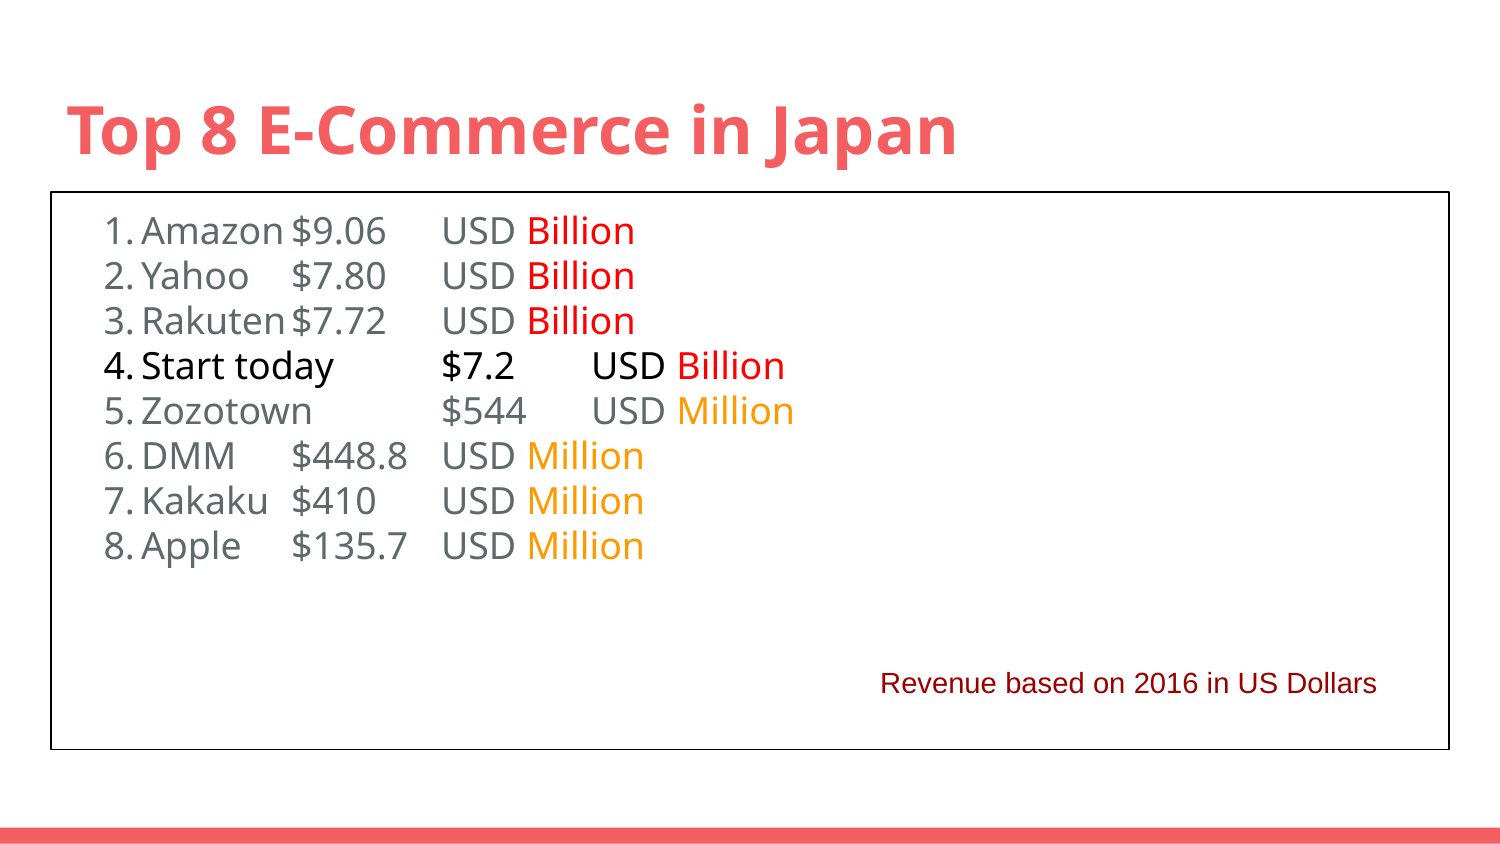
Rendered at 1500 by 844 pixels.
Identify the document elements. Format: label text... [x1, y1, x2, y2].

title Top 8 E-Commerce in Japan [51, 72, 1449, 174]
list Amazon $9.06 USD Billion Yahoo $7.80 USD Billion Rakuten $7.72 USD Billion Start today $7.2 USD Billion Zozotown $544 USD Million DMM $448.8 USD Million Kakaku $410 USD Million Apple $135.7 USD Million [51, 192, 1449, 750]
text_box Revenue based on 2016 in US Dollars [865, 648, 1449, 750]
